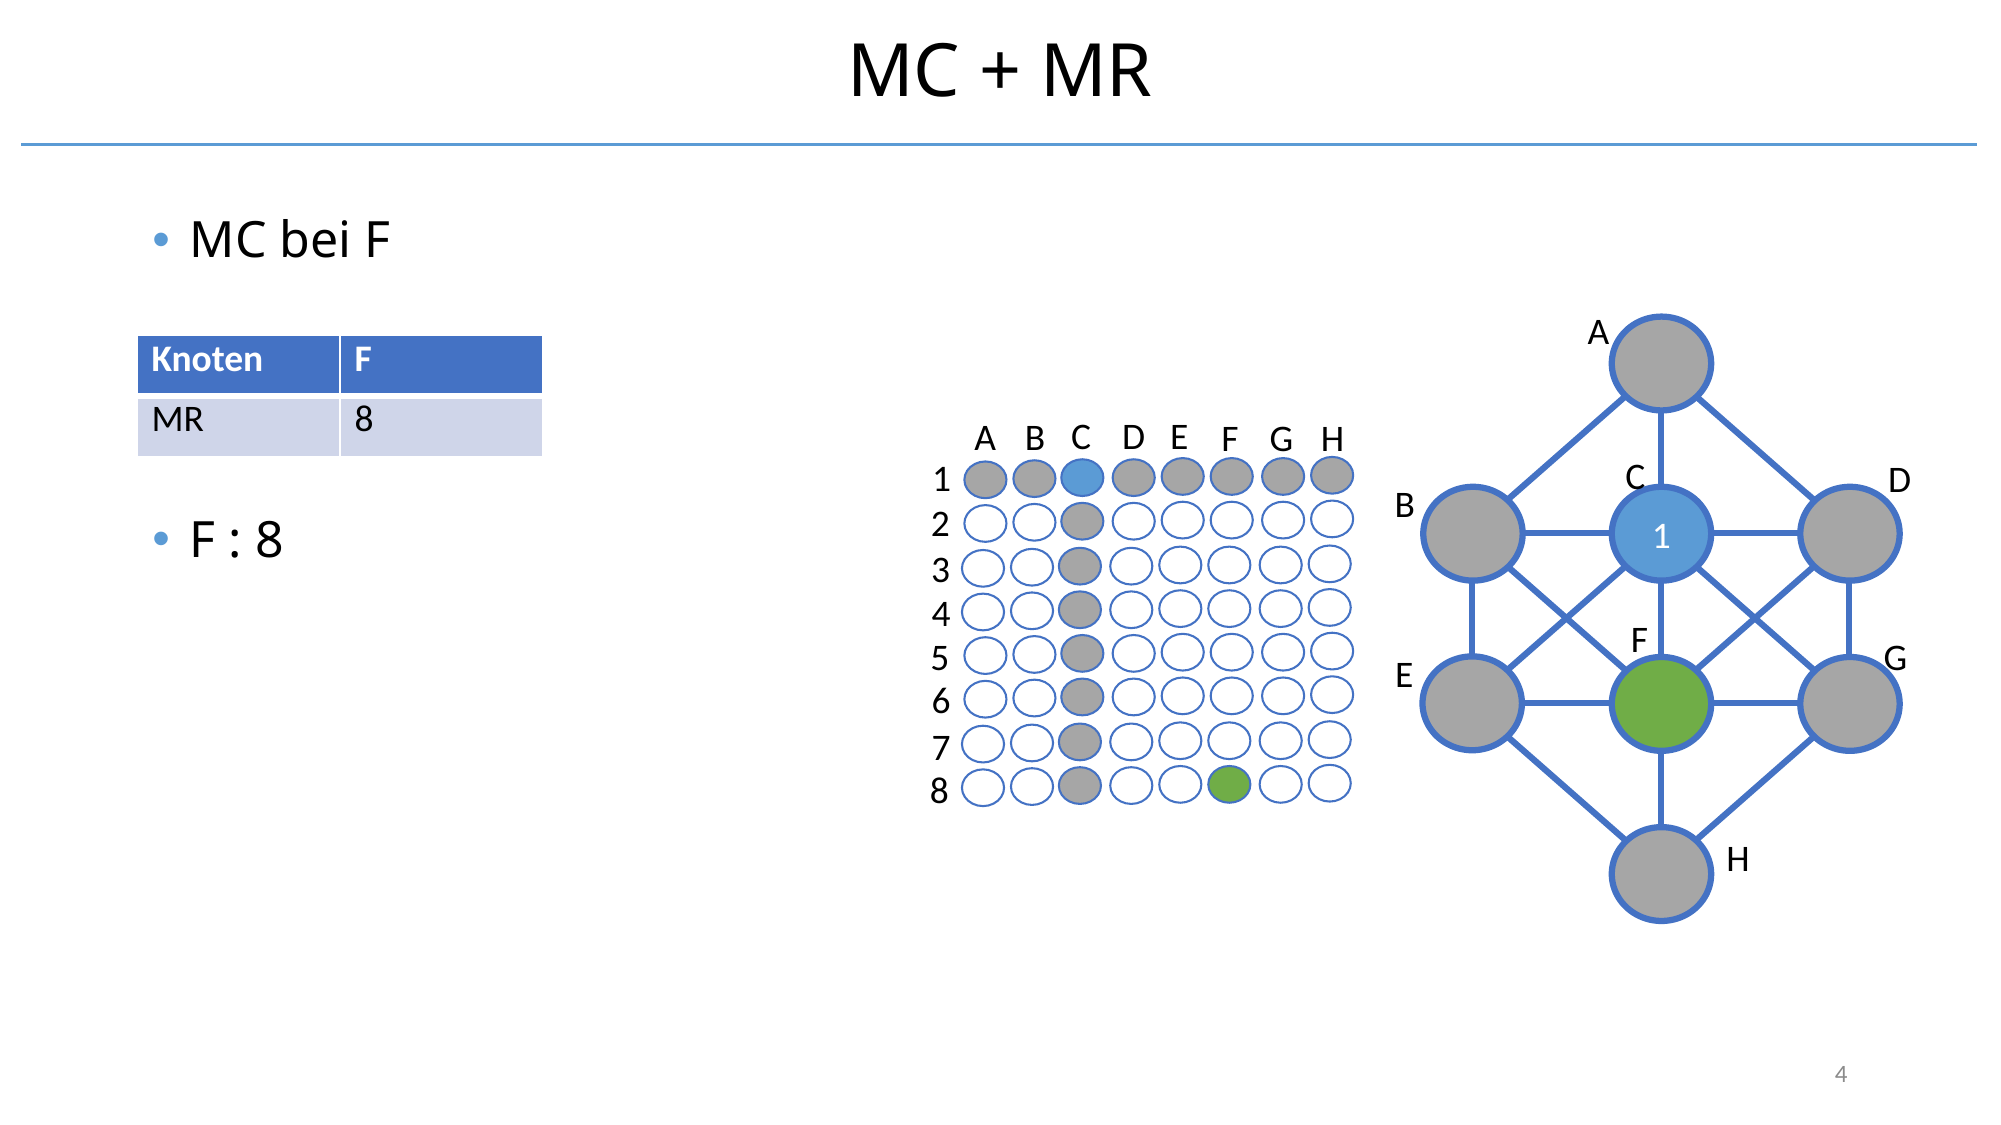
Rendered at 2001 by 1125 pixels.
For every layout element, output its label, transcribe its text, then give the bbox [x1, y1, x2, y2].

title MC + MR [137, 25, 1863, 121]
text_box F [1206, 406, 1254, 456]
text_box H [1306, 406, 1359, 466]
text_box A [959, 405, 1010, 456]
text_box 3 [916, 537, 961, 581]
text_box B [1010, 405, 1056, 456]
text_box 4 [916, 581, 961, 625]
list MC bei F F : 8 [137, 207, 1364, 1014]
table_cell MR [138, 399, 339, 456]
table_header Knoten [138, 336, 339, 393]
table_cell 8 [341, 399, 542, 456]
text_box E [1155, 404, 1204, 456]
text_box 5 [915, 625, 961, 686]
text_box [1378, 299, 1927, 921]
text_box 1 [917, 446, 967, 491]
text_box 2 [916, 491, 961, 537]
slide_number 4 [1412, 1042, 1863, 1103]
text_box 8 [914, 758, 964, 819]
text_box 7 [916, 715, 961, 776]
text_box D [1107, 404, 1155, 456]
table_header F [341, 336, 542, 393]
text_box G [1254, 406, 1306, 456]
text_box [961, 456, 1354, 807]
text_box C [1056, 404, 1107, 456]
text_box 6 [916, 668, 961, 715]
